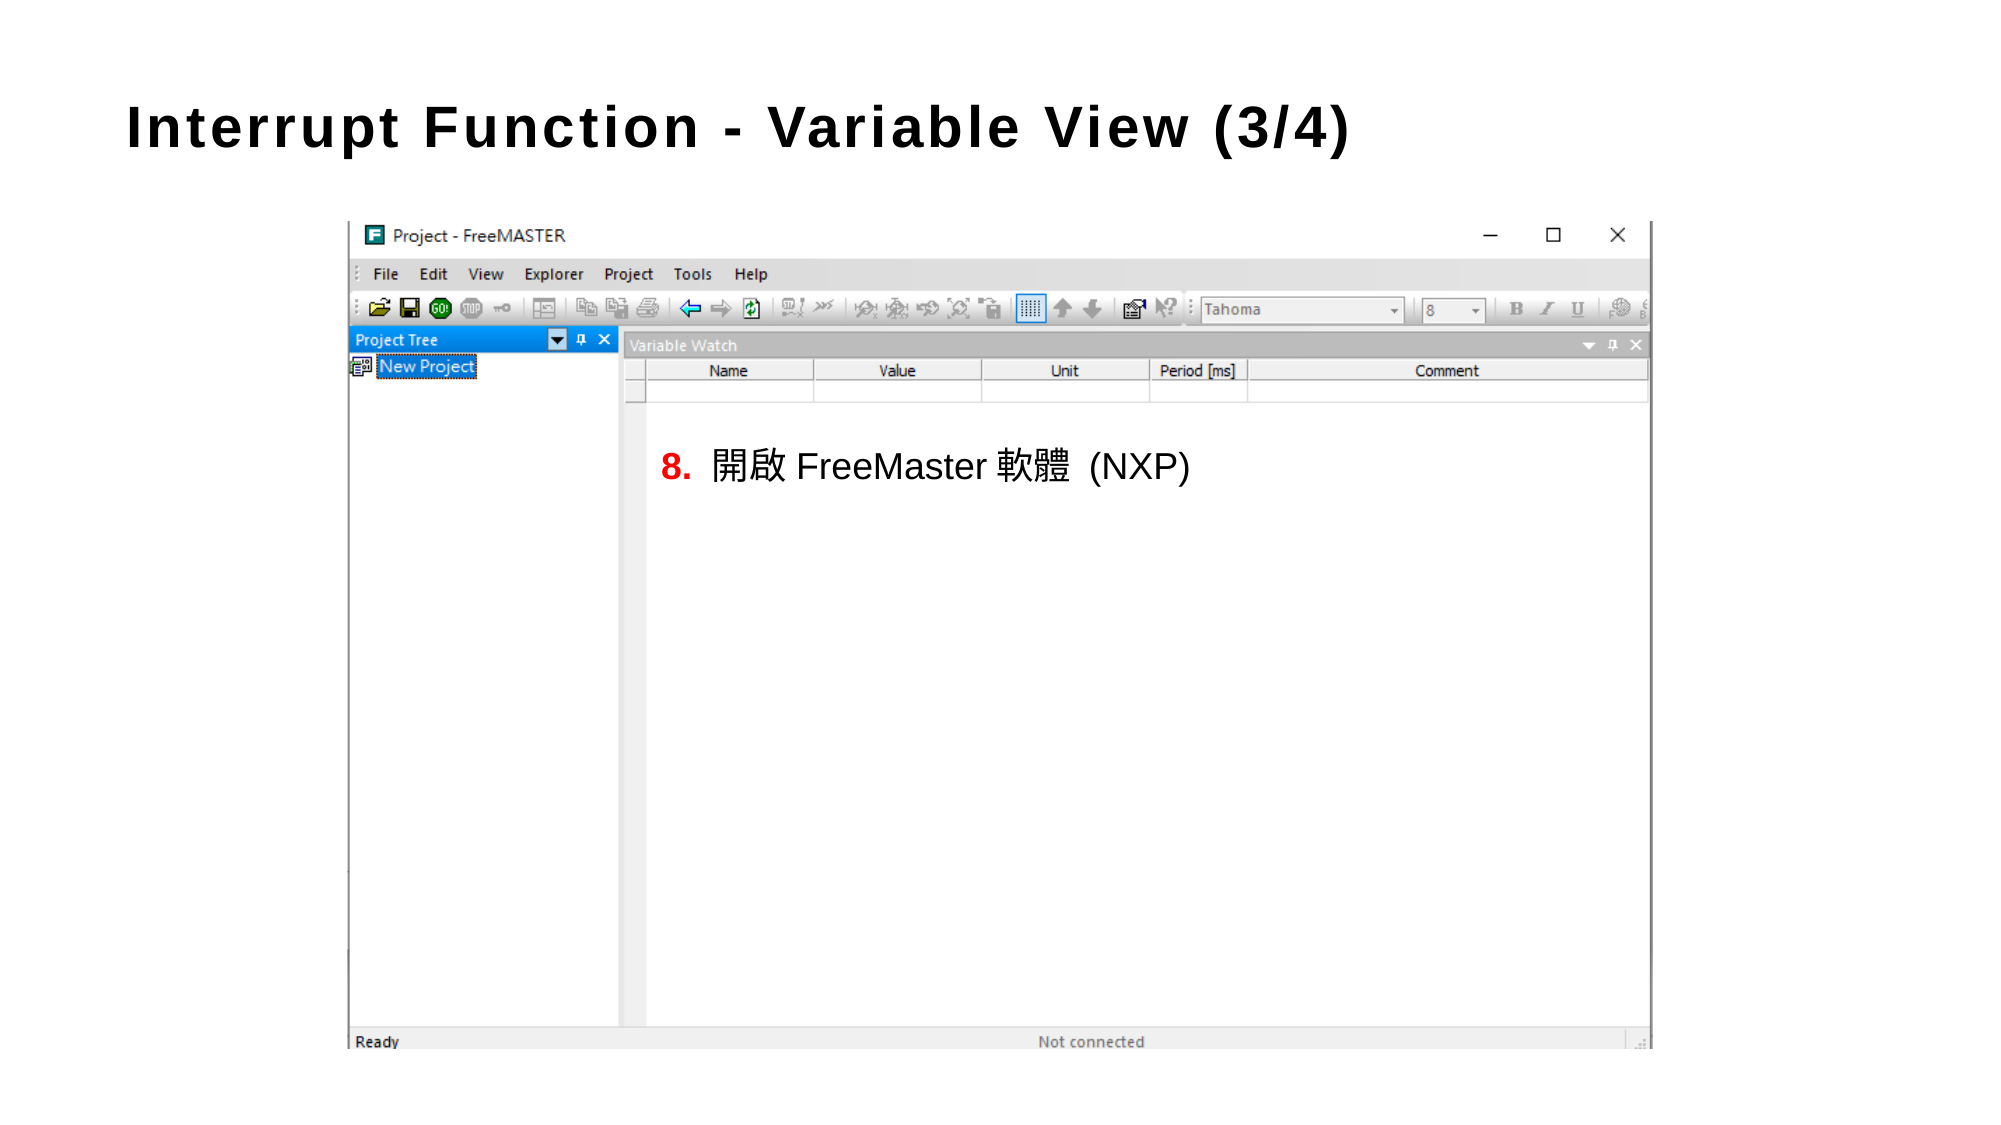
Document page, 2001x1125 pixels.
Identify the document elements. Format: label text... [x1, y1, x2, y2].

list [347, 221, 1653, 1049]
title Interrupt Function - Variable View (3/4) [109, 70, 1891, 178]
